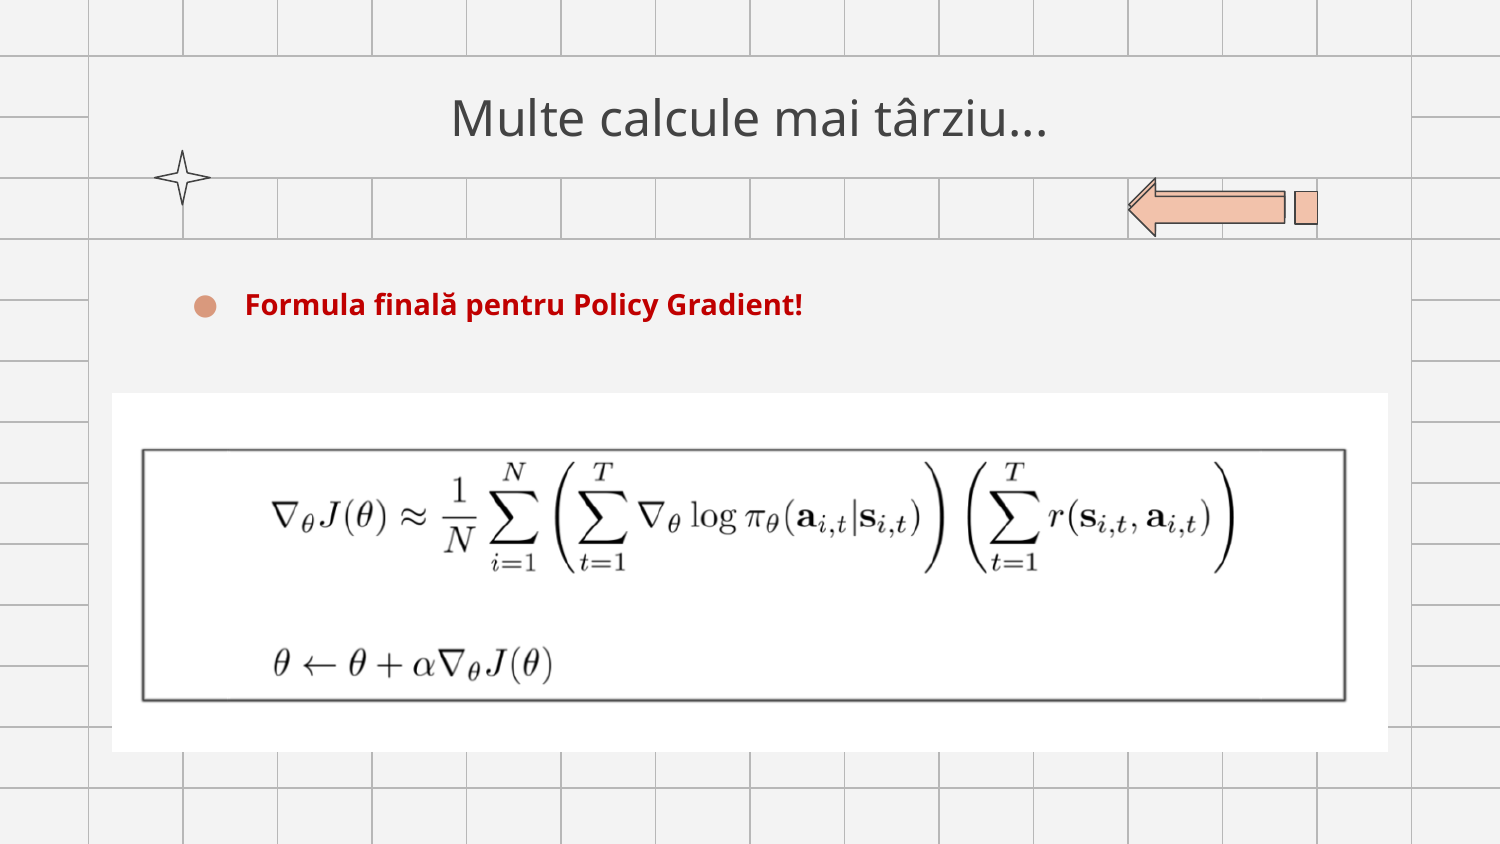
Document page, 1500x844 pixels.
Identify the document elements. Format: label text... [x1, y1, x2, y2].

text_box [154, 150, 211, 205]
text_box Formula finală pentru Policy Gradient! [154, 253, 1146, 372]
title Multe calcule mai târziu... [88, 55, 1412, 179]
picture [112, 392, 1388, 752]
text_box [1128, 177, 1318, 237]
